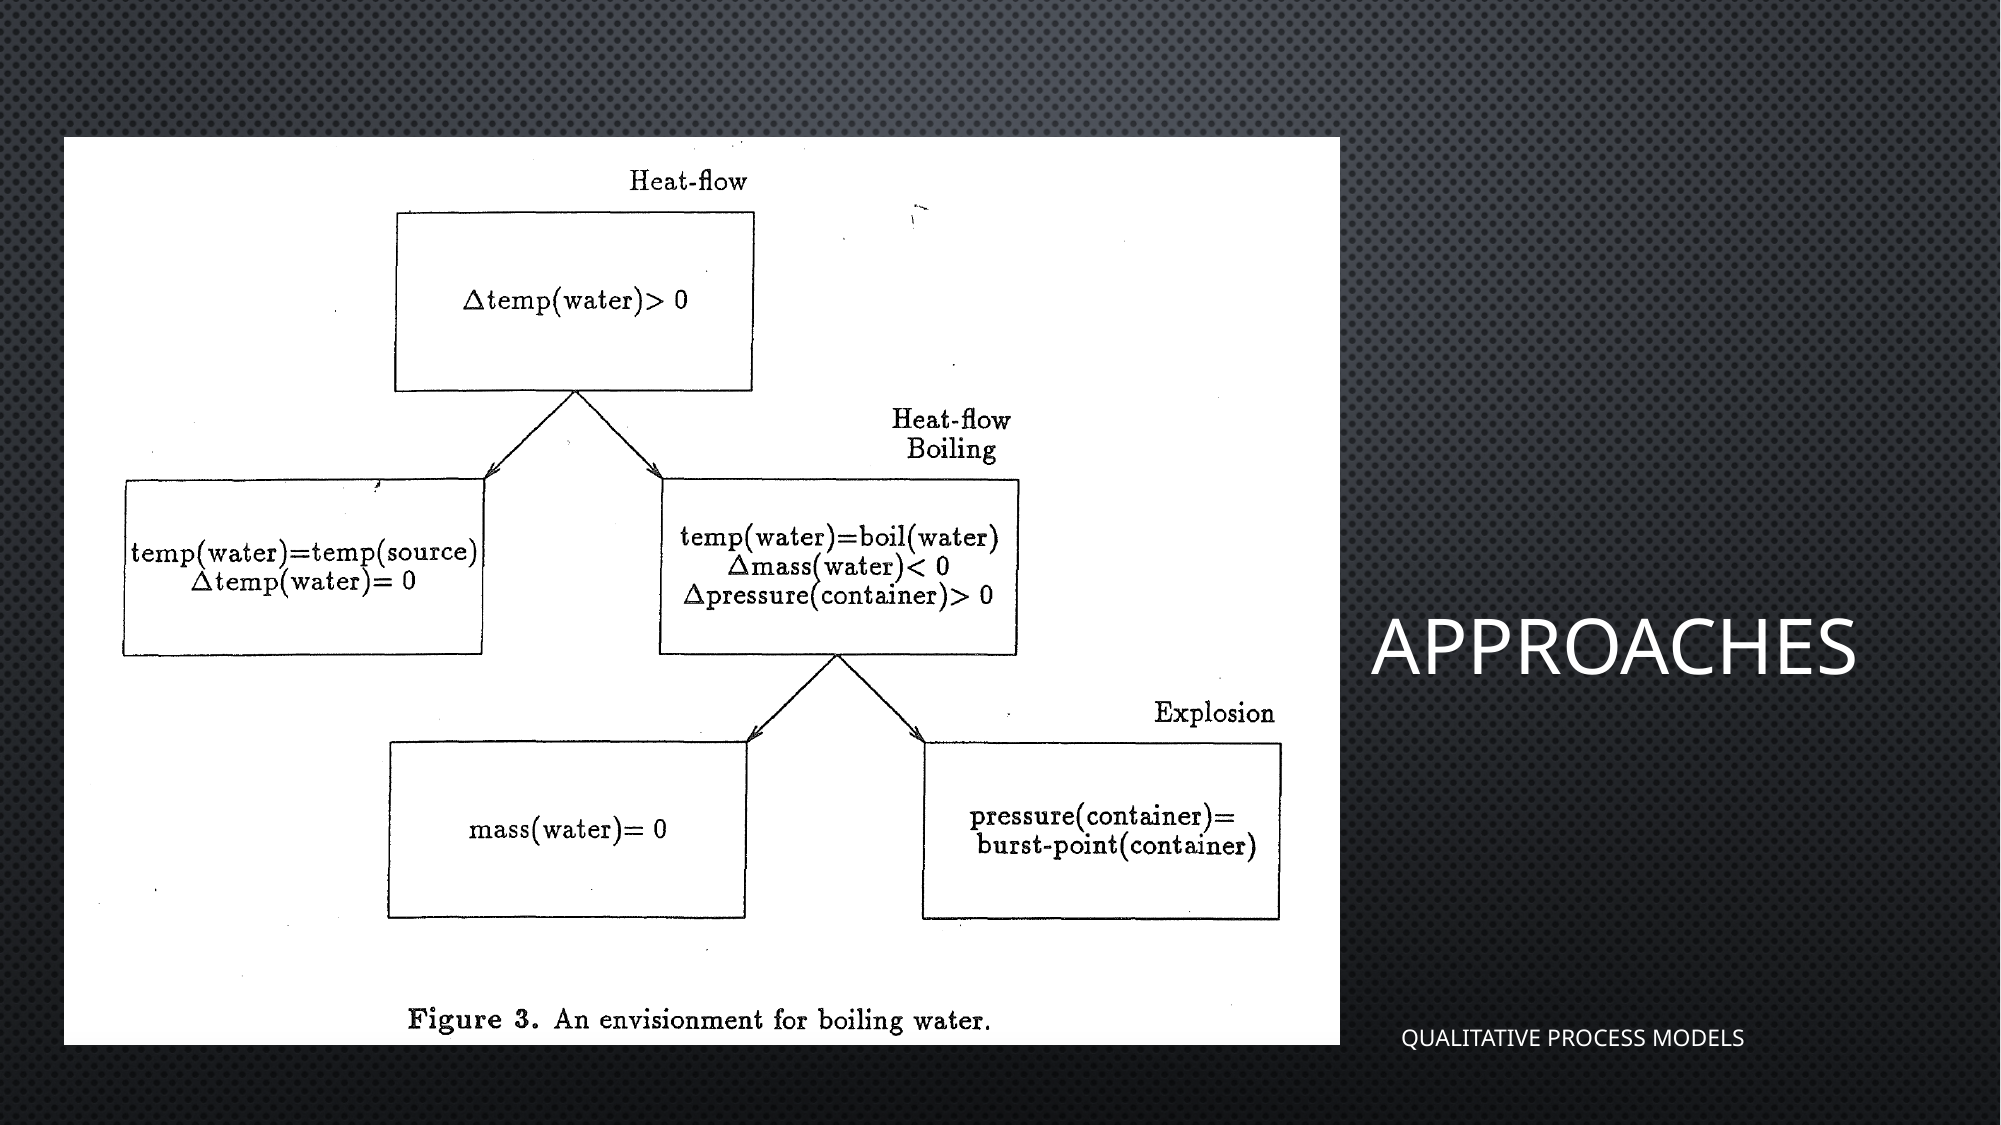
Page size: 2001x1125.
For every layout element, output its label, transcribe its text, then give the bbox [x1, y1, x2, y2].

title Approaches [1339, 99, 1892, 698]
picture [63, 136, 1340, 1046]
text_box Qualitative process models [1386, 1016, 1918, 1059]
